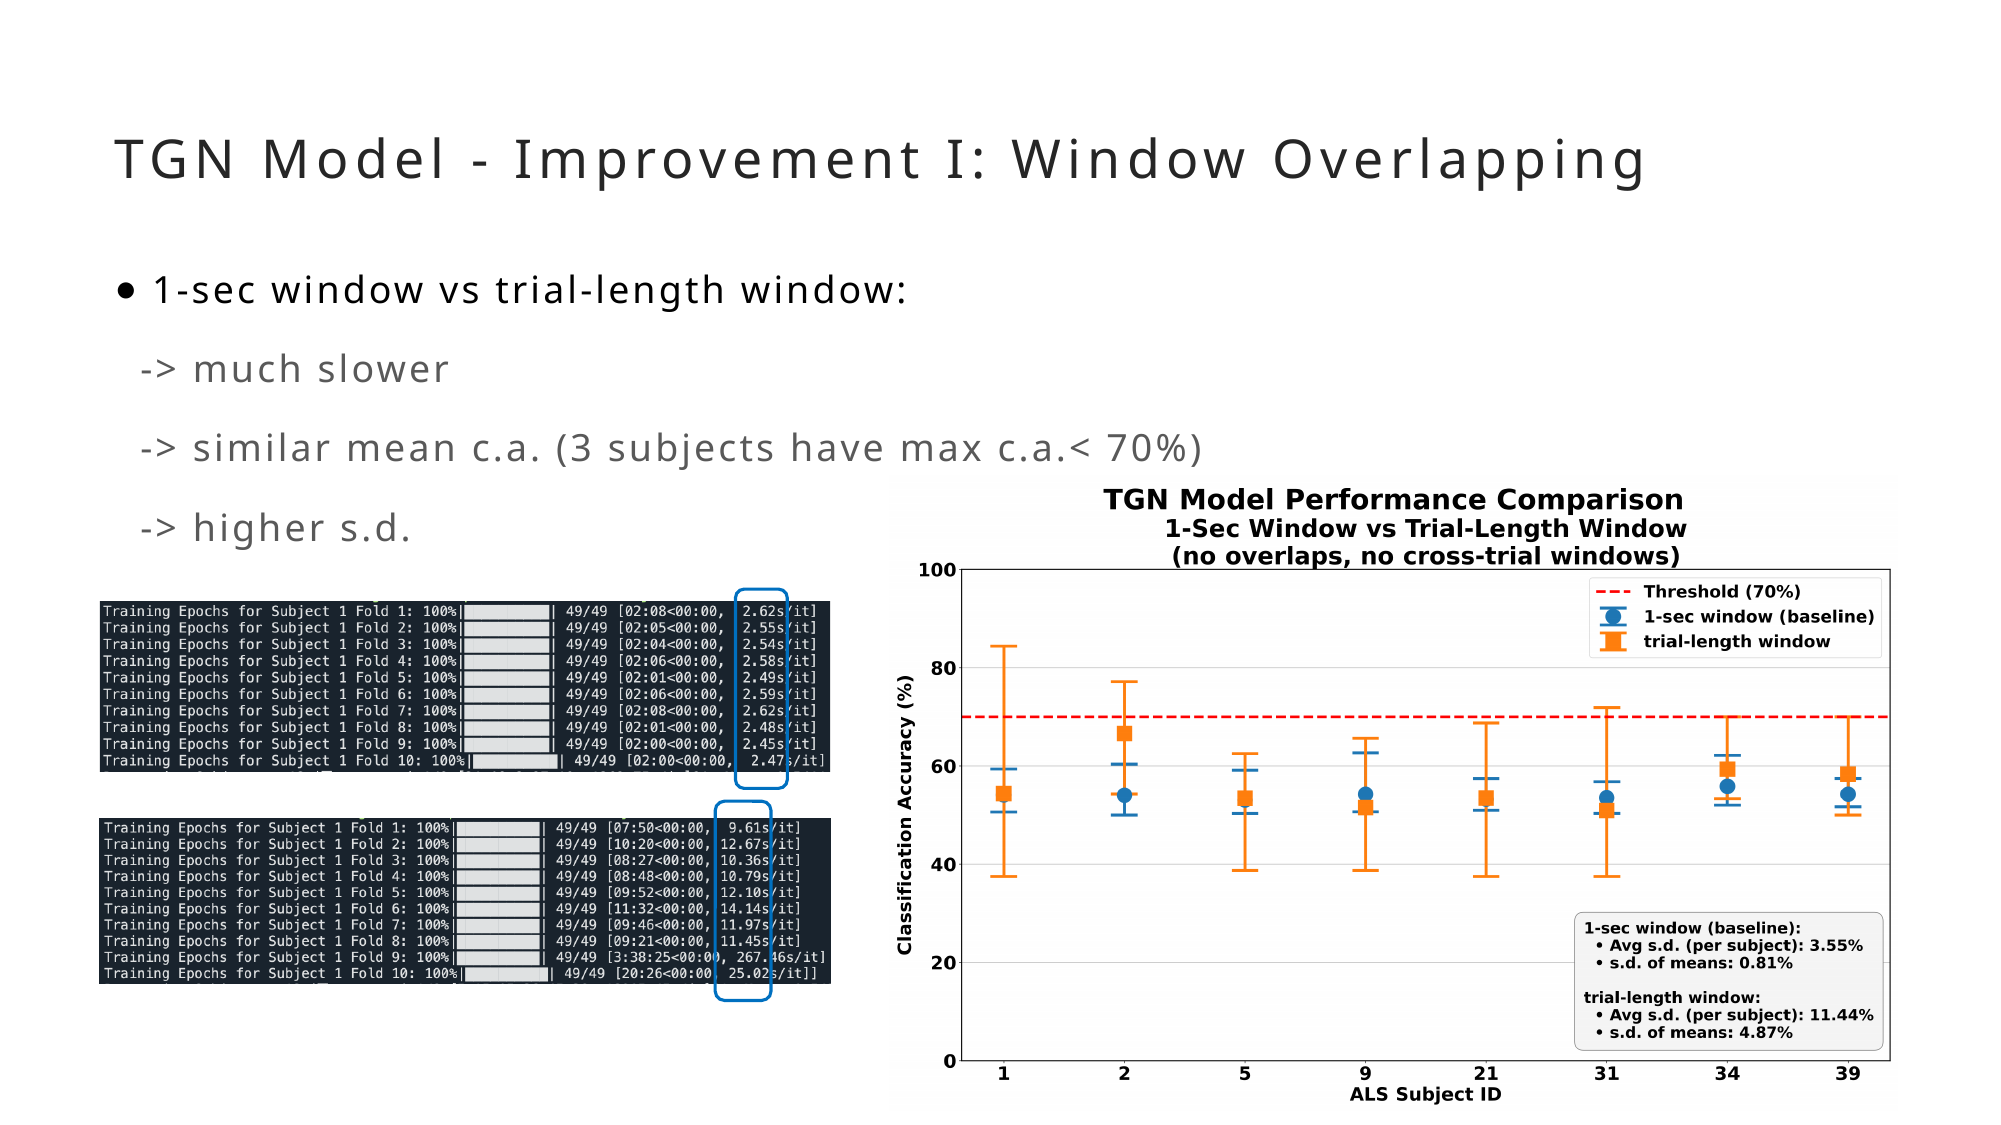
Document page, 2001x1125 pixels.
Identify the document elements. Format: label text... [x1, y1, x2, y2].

text_box [734, 588, 789, 601]
picture [99, 817, 831, 985]
picture [888, 474, 1898, 1113]
text_box [734, 773, 789, 790]
list 1-sec window vs trial-length window: -> much slower -> similar mean c.a. (3 subjects have max c.a.< 70%) -> higher s.d. [99, 244, 1900, 1045]
title TGN Model - Improvement I: Window Overlapping [99, 99, 1900, 216]
text_box [714, 800, 773, 817]
text_box [714, 985, 773, 1002]
picture [99, 601, 831, 773]
